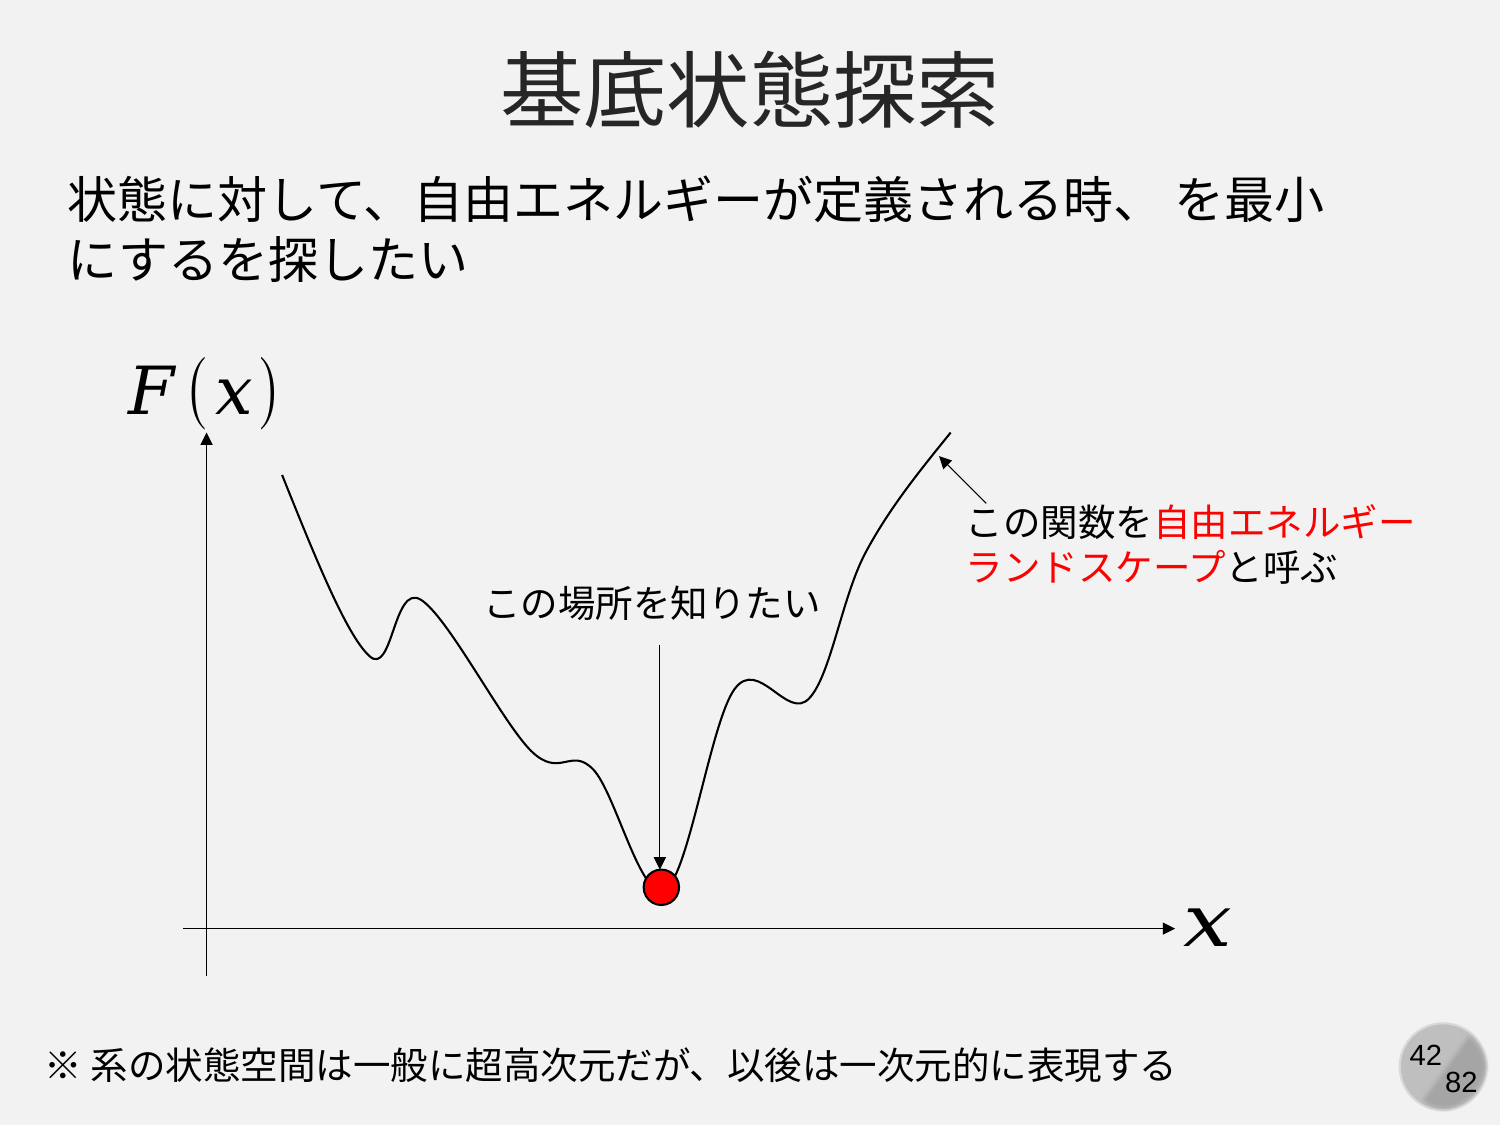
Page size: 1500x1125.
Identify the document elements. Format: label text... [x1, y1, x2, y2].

text_box [642, 868, 681, 907]
text_box ※系の状態空間は一般に超高次元だが、以後は一次元的に表現する [29, 1034, 1247, 1095]
text_box この場所を知りたい [468, 572, 836, 633]
list 基底状態探索 [0, 31, 1500, 155]
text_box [938, 456, 987, 504]
text_box [281, 431, 952, 878]
text_box この関数を自由エネルギーランドスケープと呼ぶ [950, 491, 1459, 597]
